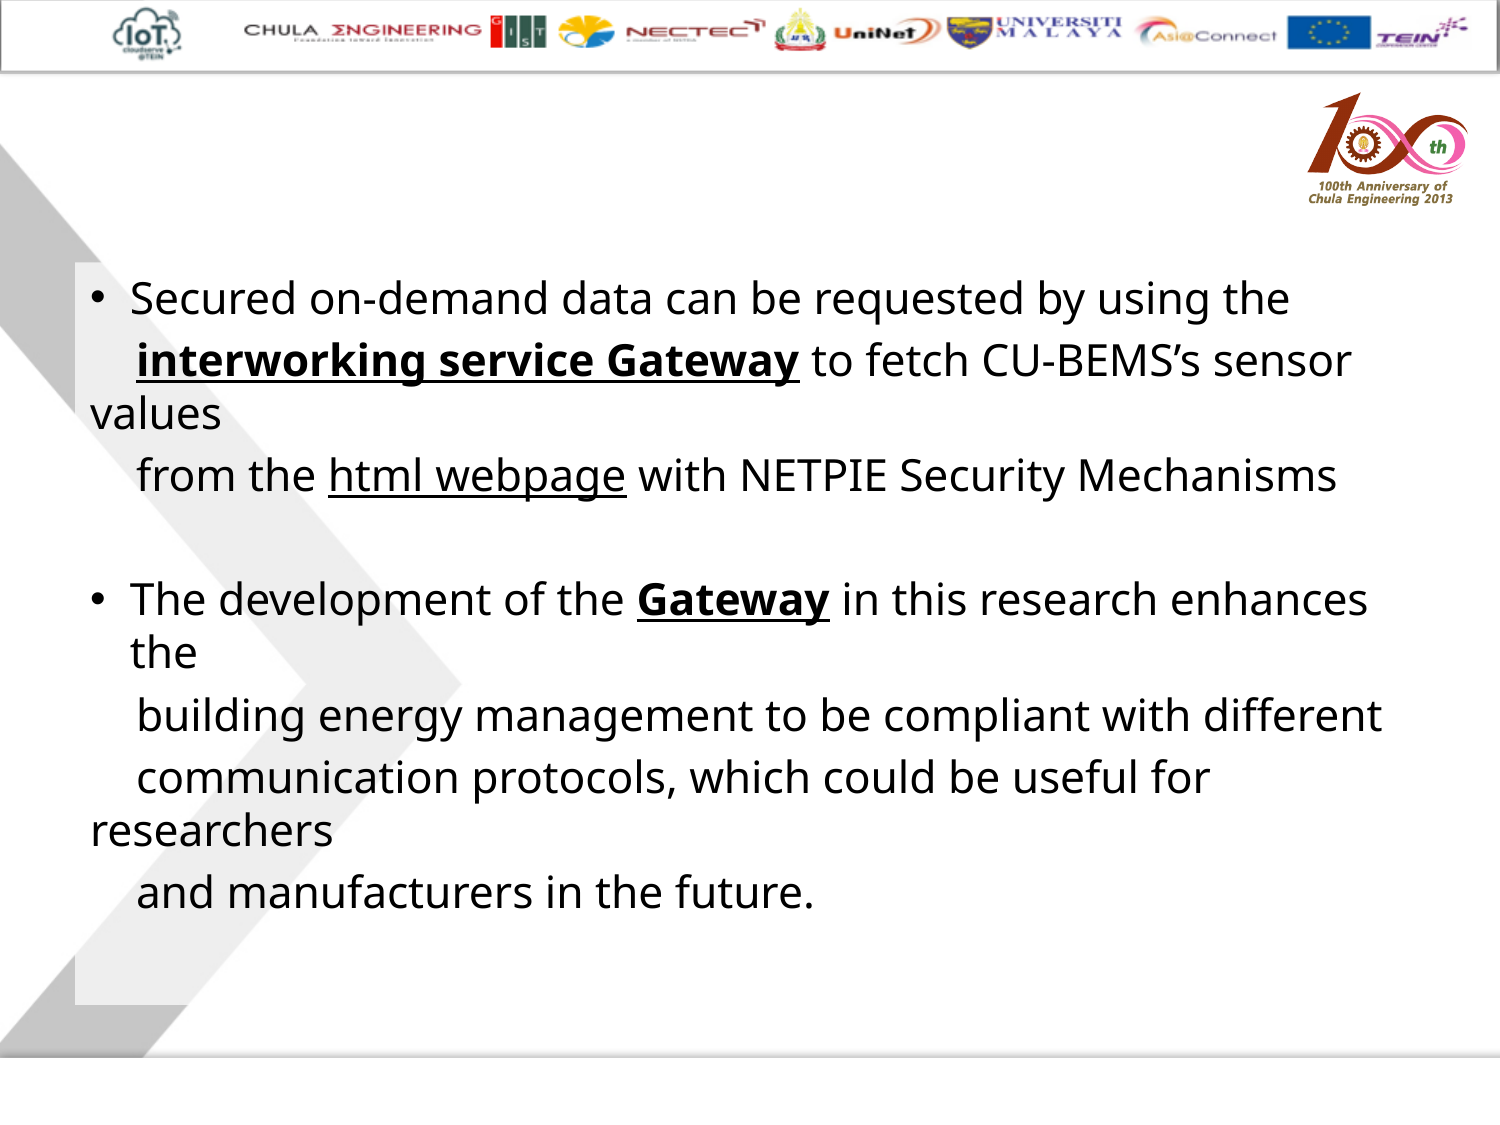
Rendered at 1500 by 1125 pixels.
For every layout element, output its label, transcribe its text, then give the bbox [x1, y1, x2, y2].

picture [0, 0, 1500, 1057]
list Secured on-demand data can be requested by using the interworking service Gateway to fetch CU-BEMS’s sensor values from the html webpage with NETPIE Security Mechanisms The development of the Gateway in this research enhances the building energy management to be compliant with different communication protocols, which could be useful for researchers and manufacturers in the future. [75, 262, 1425, 1005]
